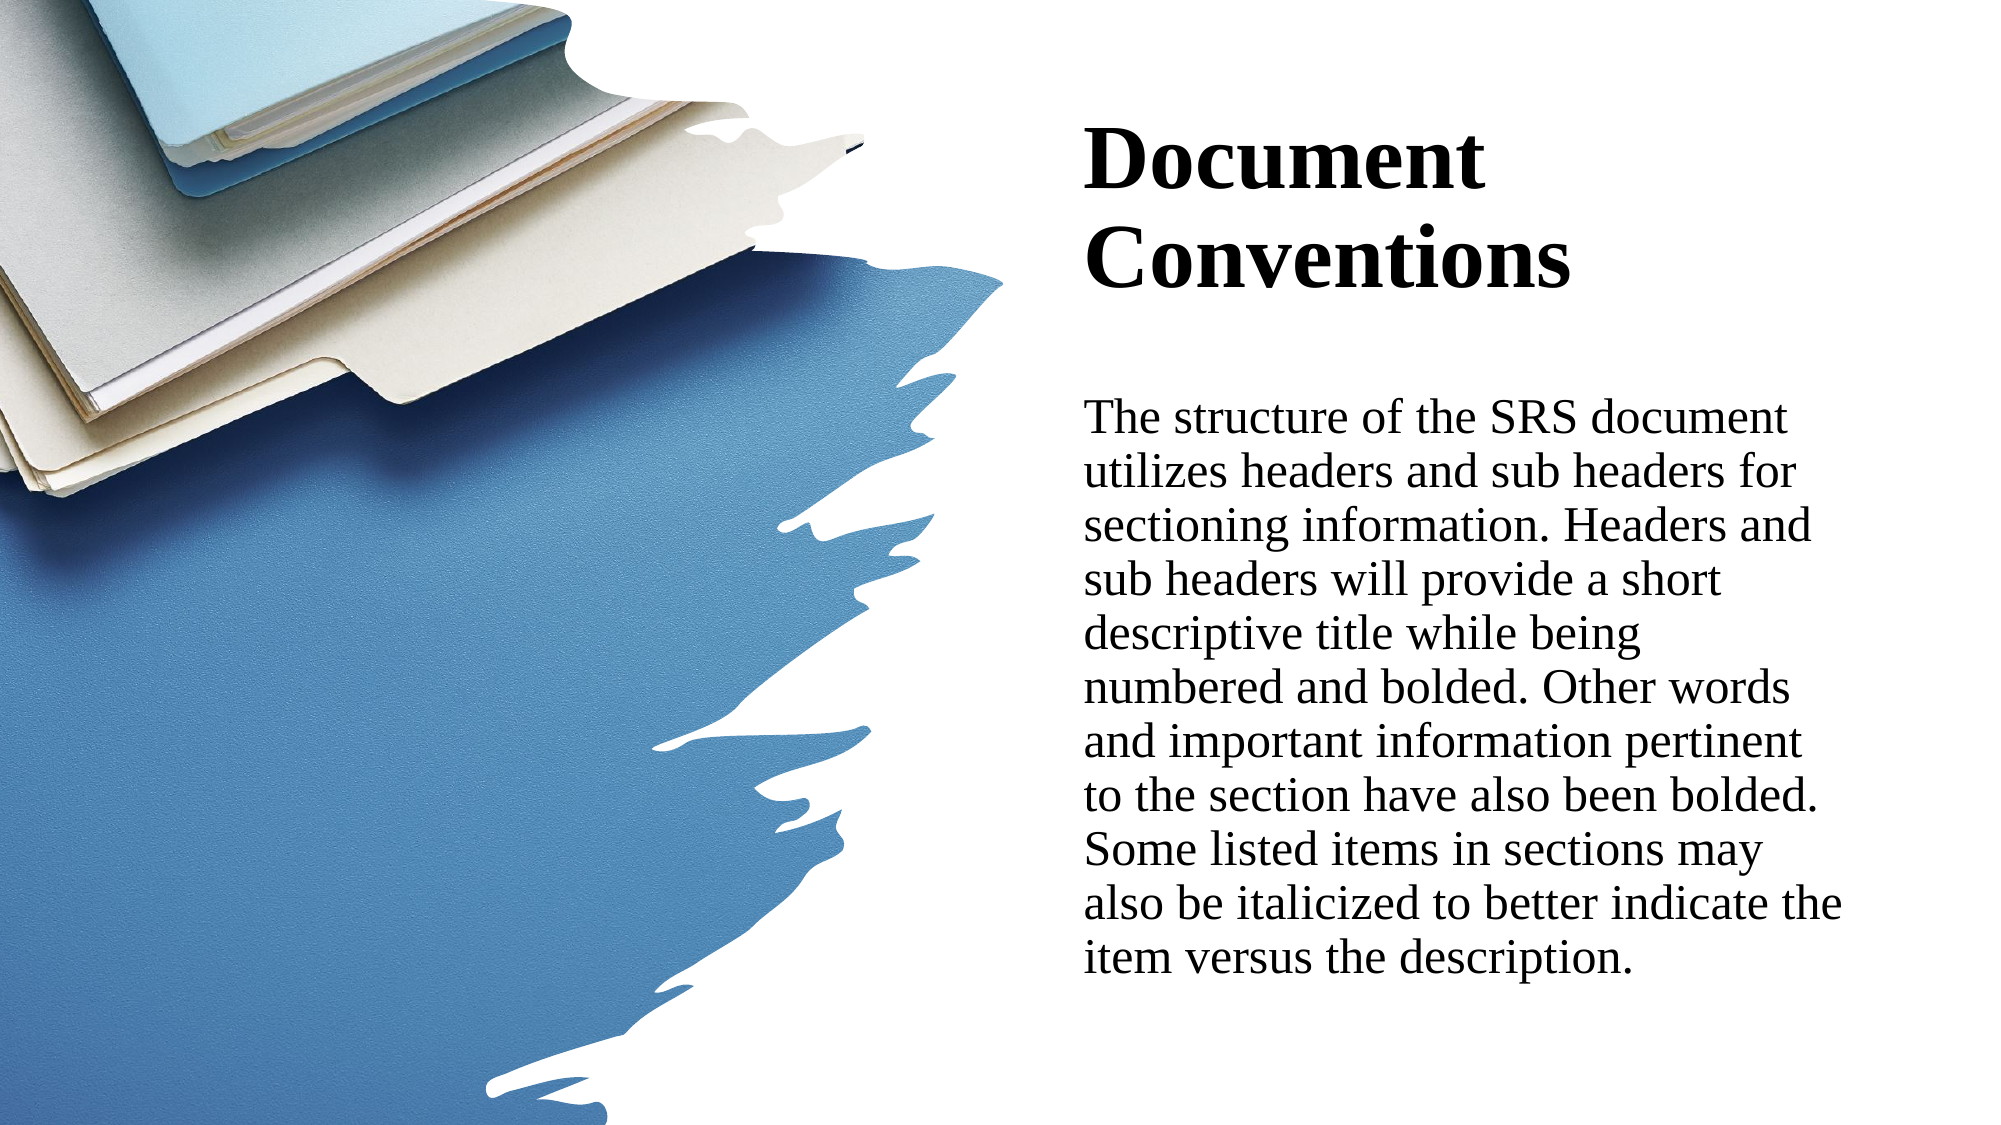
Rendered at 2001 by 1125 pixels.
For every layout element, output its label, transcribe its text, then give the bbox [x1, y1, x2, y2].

title Document Conventions [1068, 59, 1863, 357]
text_box [1004, 0, 2000, 1125]
list The structure of the SRS document utilizes headers and sub headers for sectioning information. Headers and sub headers will provide a short descriptive title while being numbered and bolded. Other words and important information pertinent to the section have also been bolded. Some listed items in sections may also be italicized to better indicate the item versus the description. [1068, 382, 1863, 1014]
picture [0, 0, 1004, 1125]
